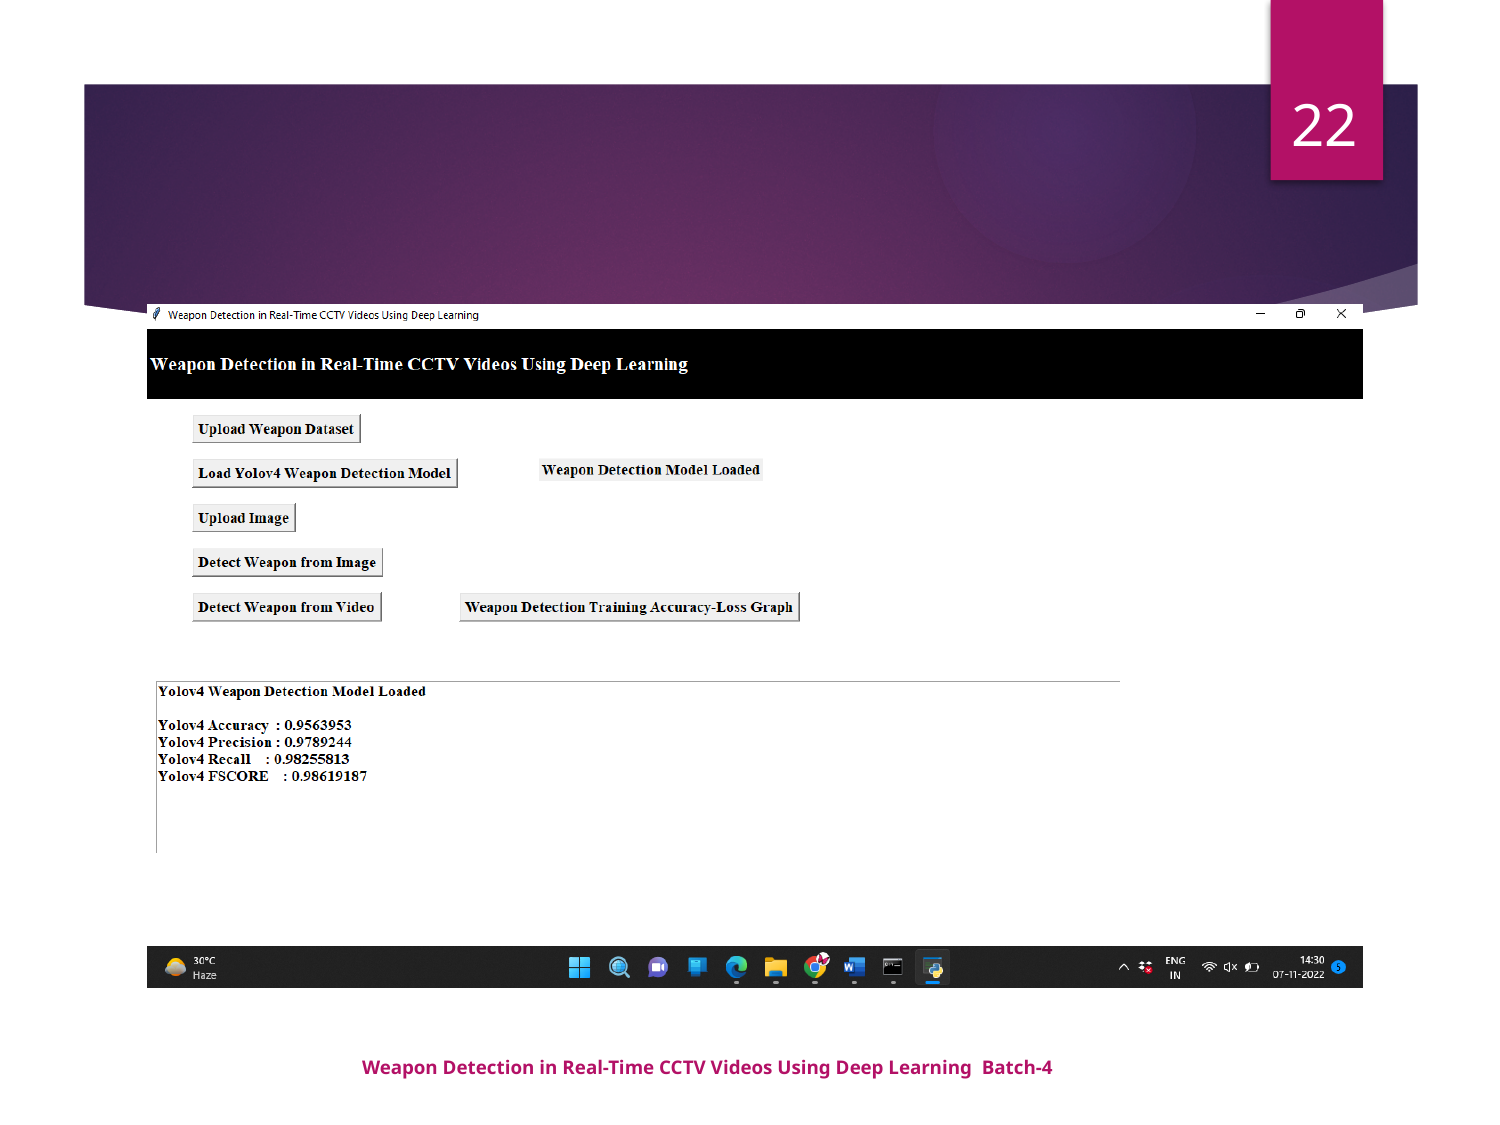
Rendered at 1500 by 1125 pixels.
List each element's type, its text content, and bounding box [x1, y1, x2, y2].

slide_number 22 [1259, 48, 1390, 175]
footer Weapon Detection in Real-Time CCTV Videos Using Deep Learning Batch-4 [347, 1027, 1163, 1087]
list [146, 303, 1363, 988]
